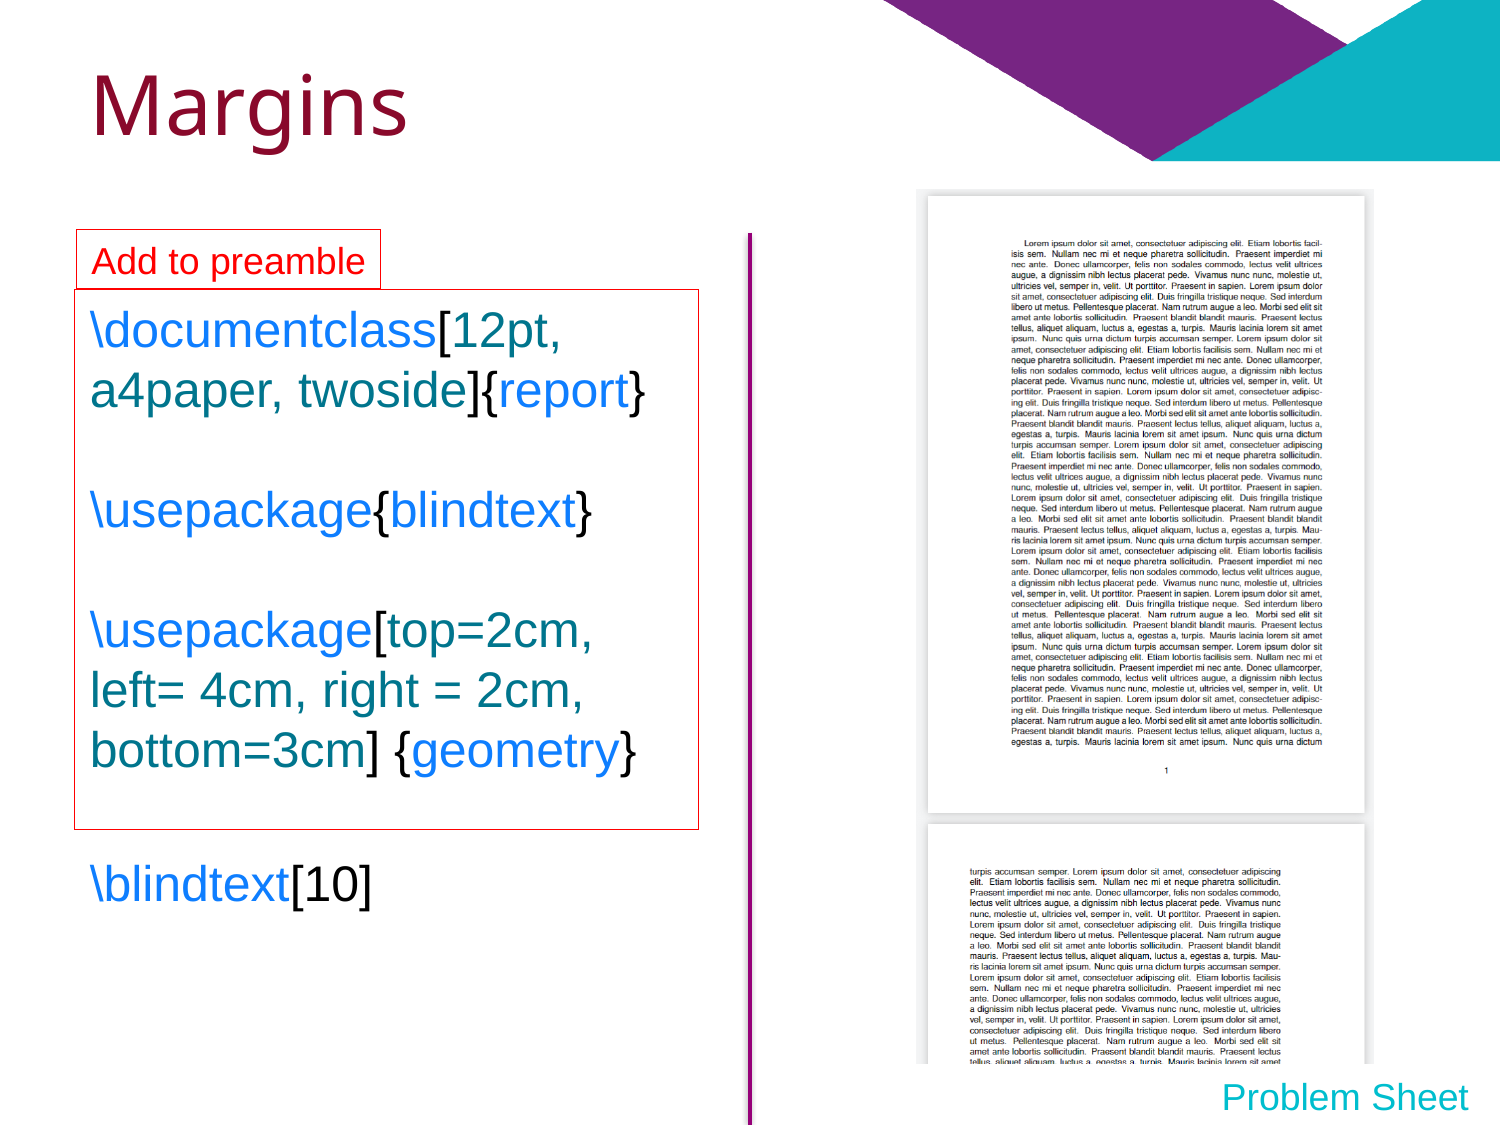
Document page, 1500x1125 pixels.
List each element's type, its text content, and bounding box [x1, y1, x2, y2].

picture [0, 0, 1500, 163]
text_box Add to preamble [76, 229, 381, 289]
text_box \documentclass[12pt, a4paper, twoside]{report} \usepackage{blindtext} \usepackage[top=2cm, left= 4cm, right = 2cm, bottom=3cm] {geometry} [74, 289, 699, 830]
text_box Problem Sheet [1206, 1065, 1486, 1125]
title Margins [75, 45, 1425, 233]
picture [915, 188, 1374, 1065]
list \blindtext[10] [75, 844, 726, 994]
